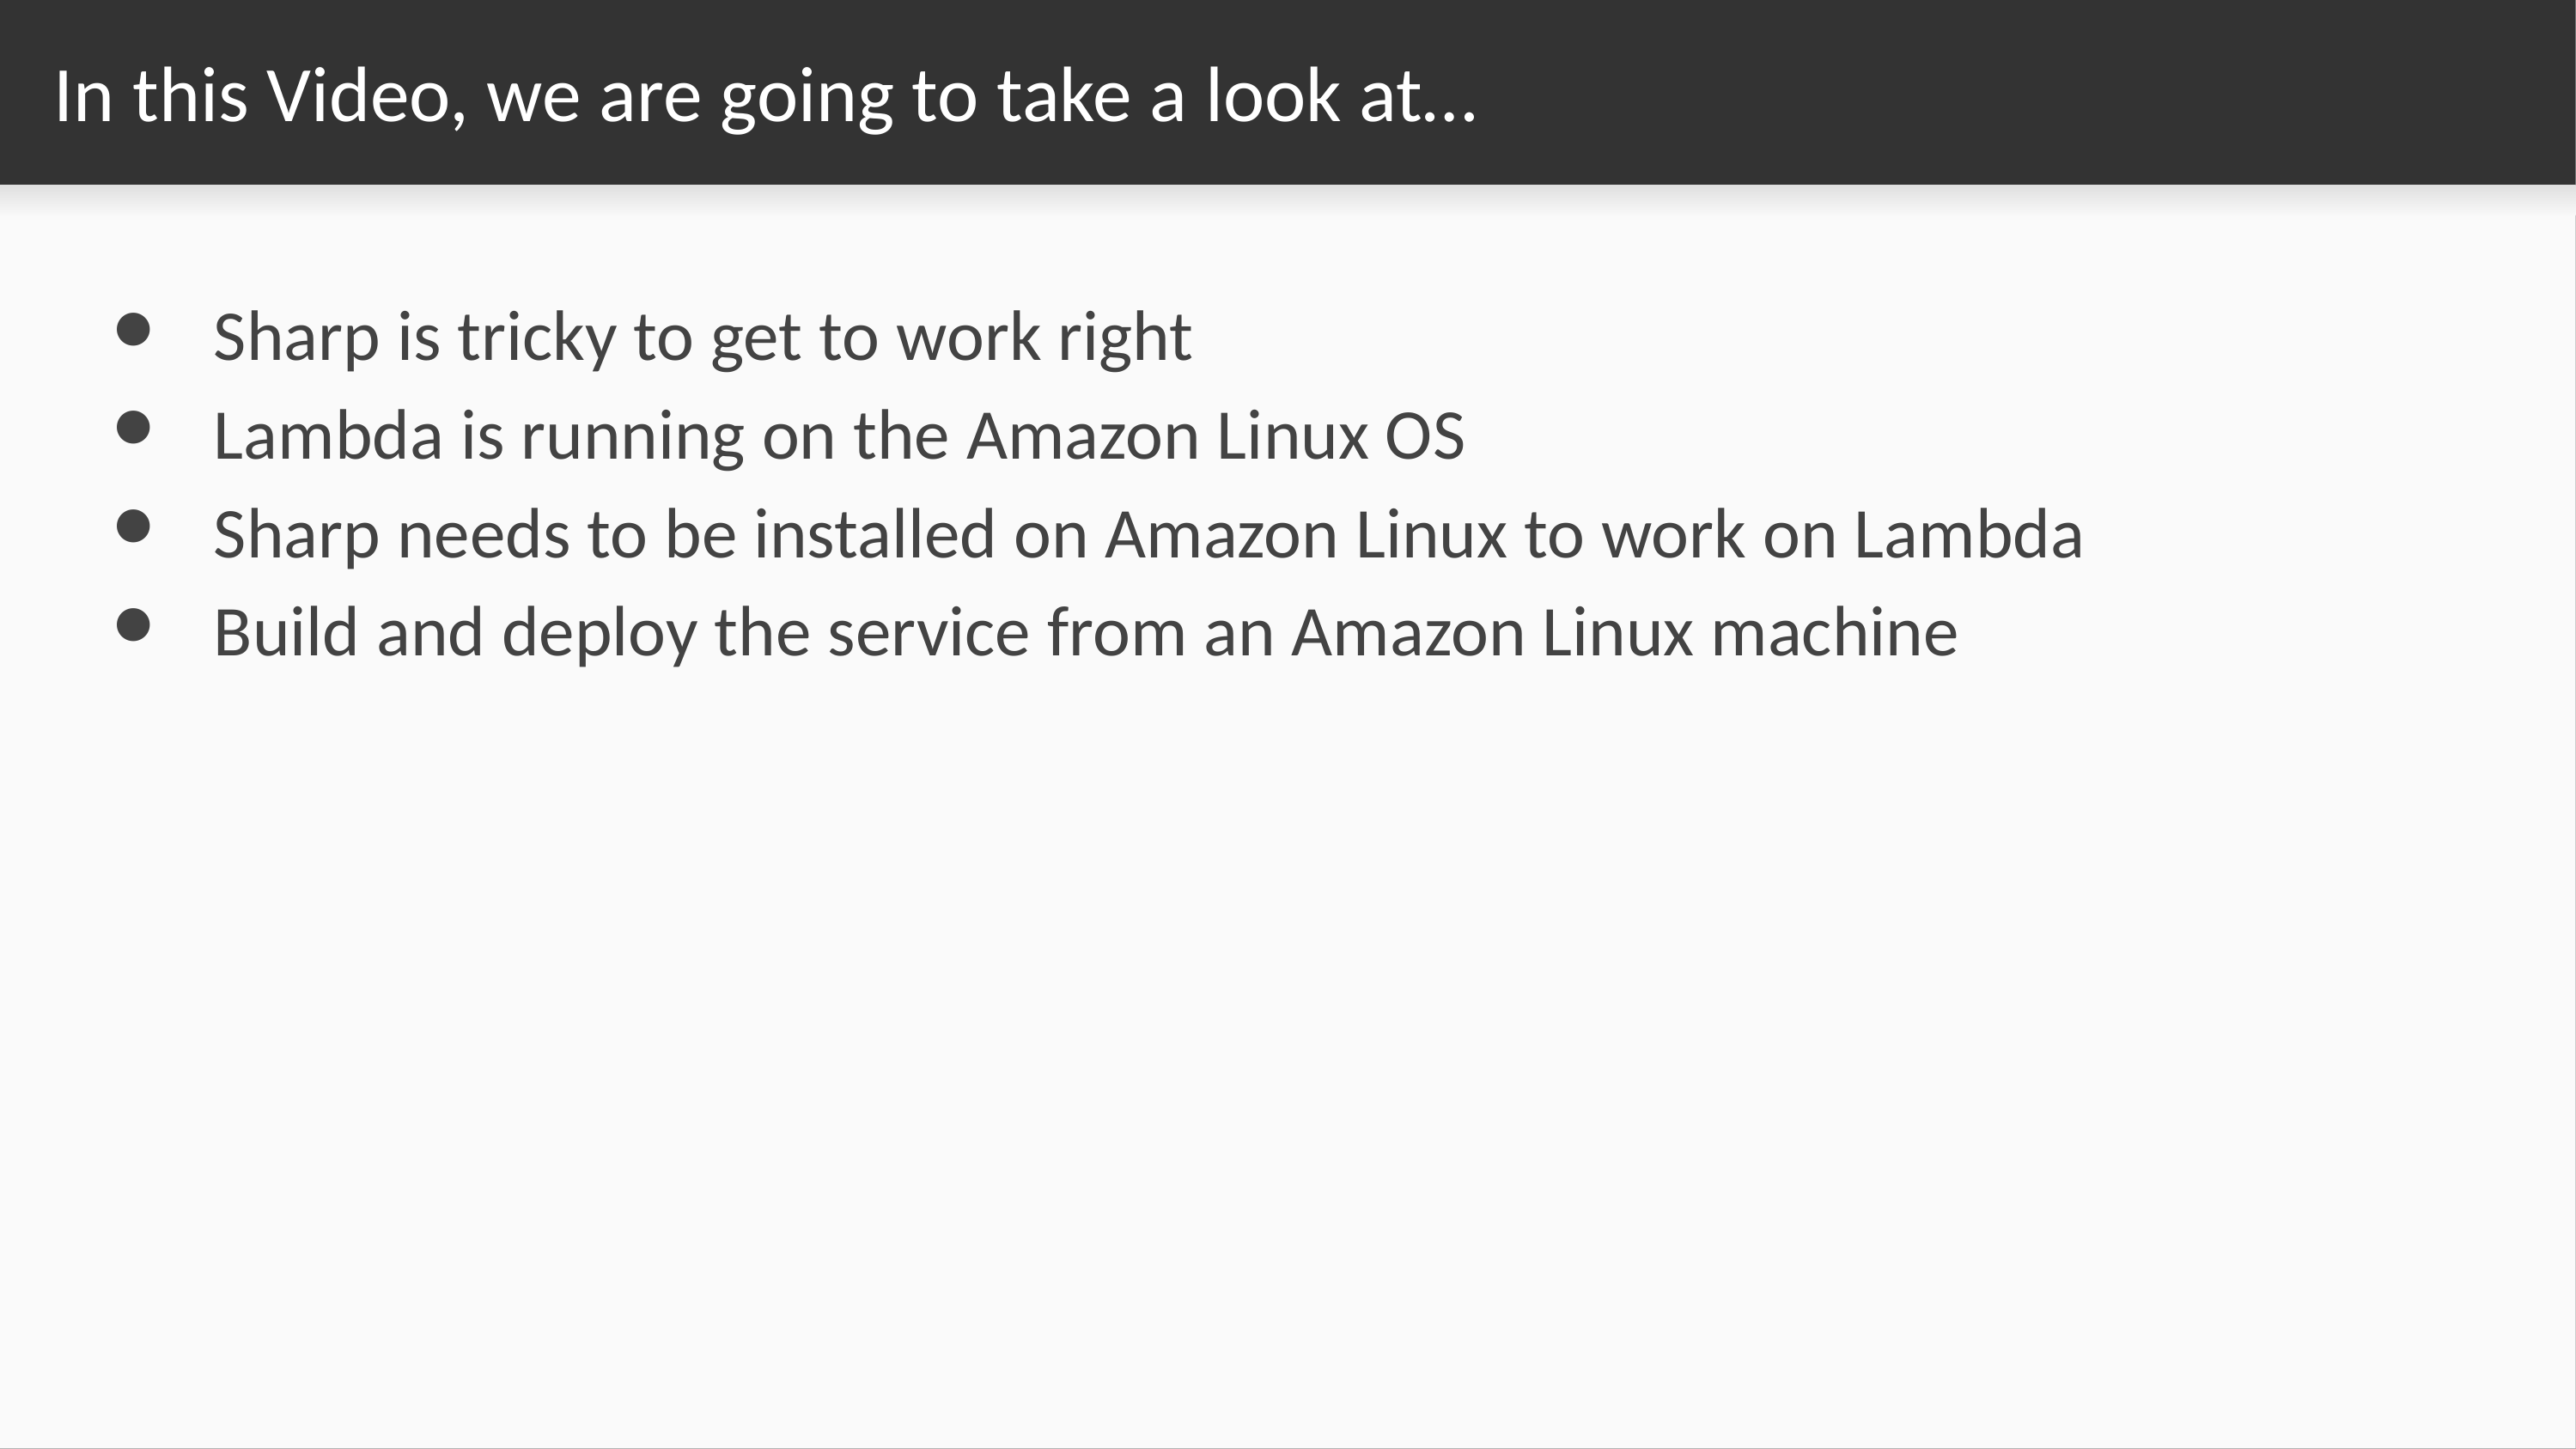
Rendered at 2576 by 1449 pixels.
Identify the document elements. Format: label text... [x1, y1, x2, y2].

list Sharp is tricky to get to work right Lambda is running on the Amazon Linux OS Sharp needs to be installed on Amazon Linux to work on Lambda Build and deploy the service from an Amazon Linux machine [59, 250, 2514, 1384]
title In this Video, we are going to take a look at… [27, 4, 2514, 175]
